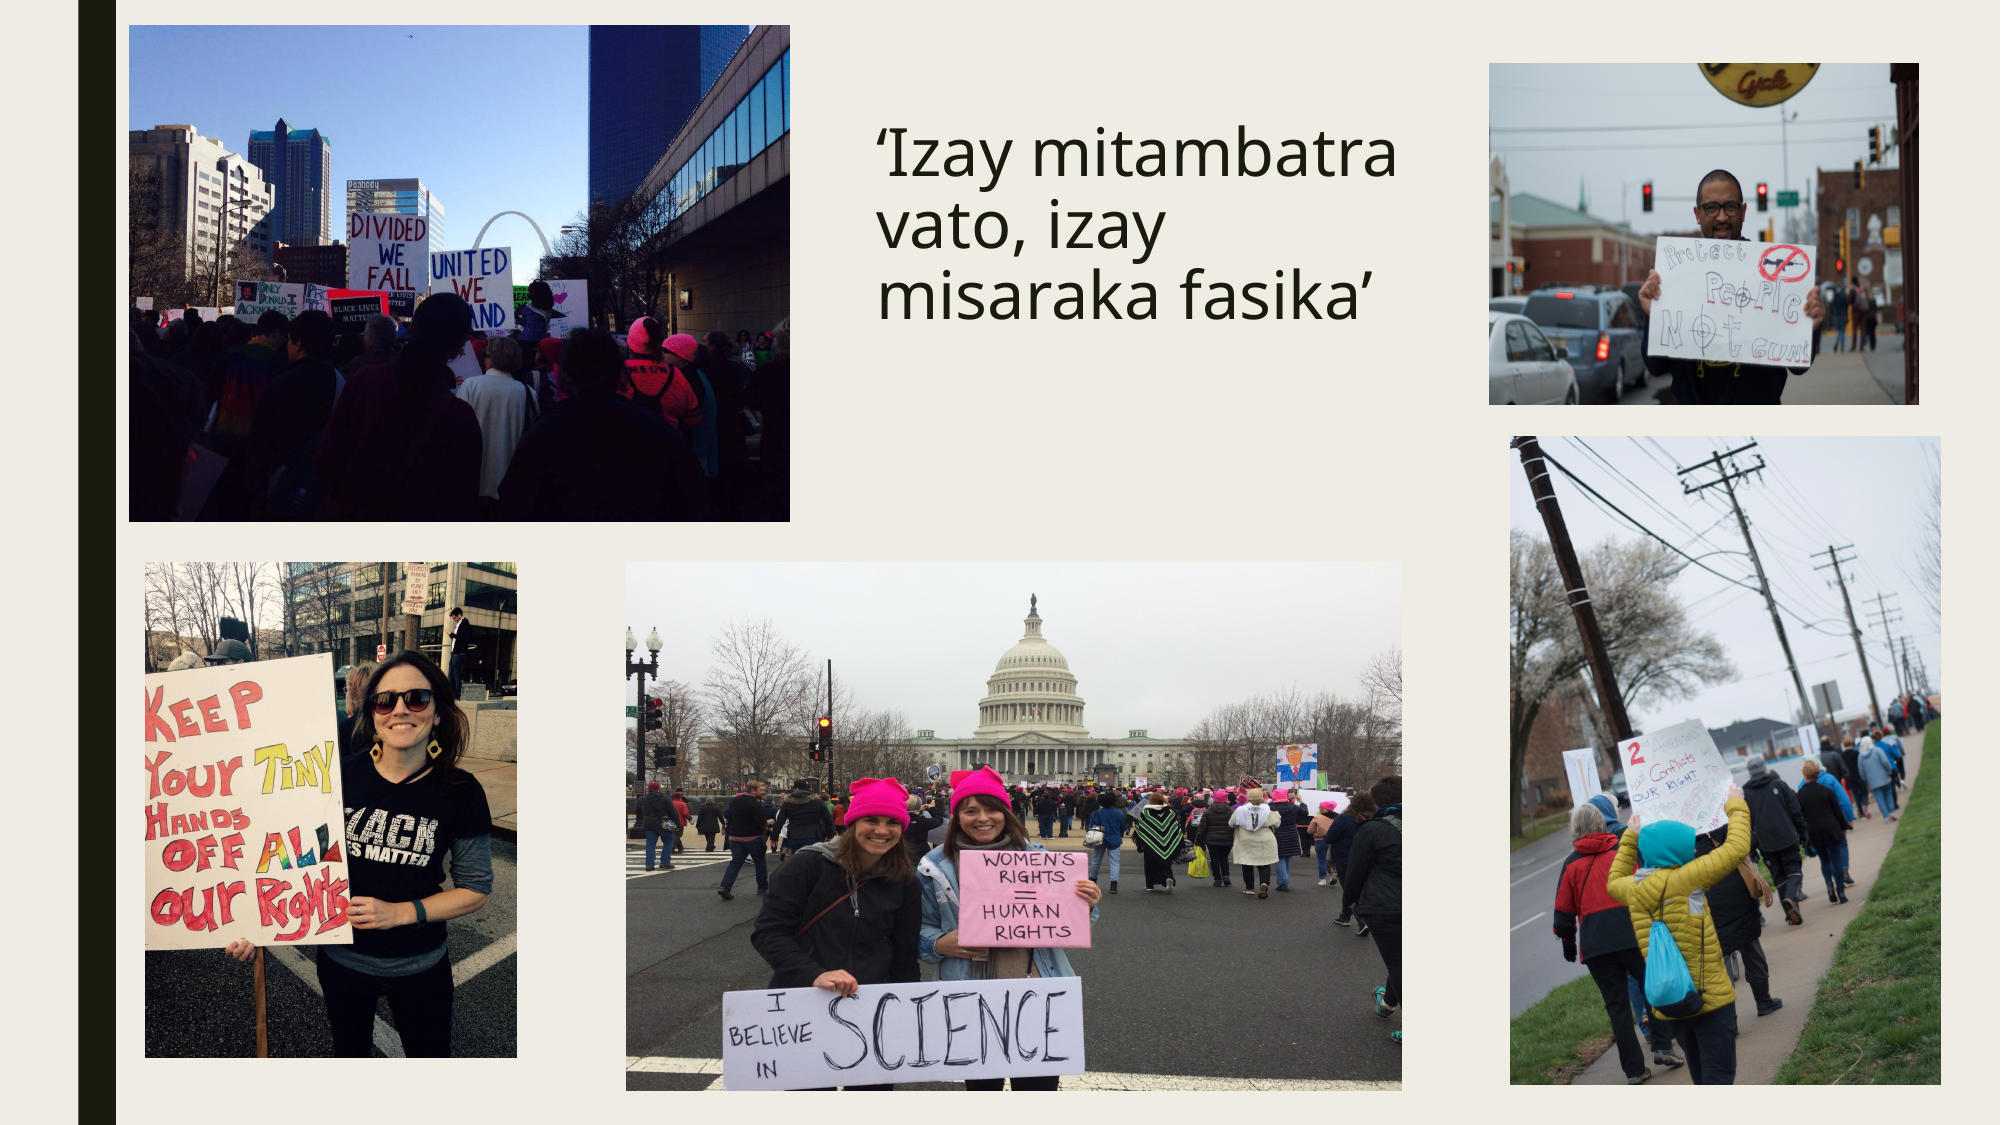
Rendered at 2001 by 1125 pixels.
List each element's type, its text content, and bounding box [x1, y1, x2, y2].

picture [1510, 436, 1941, 1085]
picture [1489, 63, 1919, 405]
picture [626, 562, 1402, 1092]
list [129, 25, 790, 522]
picture [145, 562, 517, 1059]
title ‘Izay mitambatra vato, izay misaraka fasika’ [860, 112, 1456, 357]
